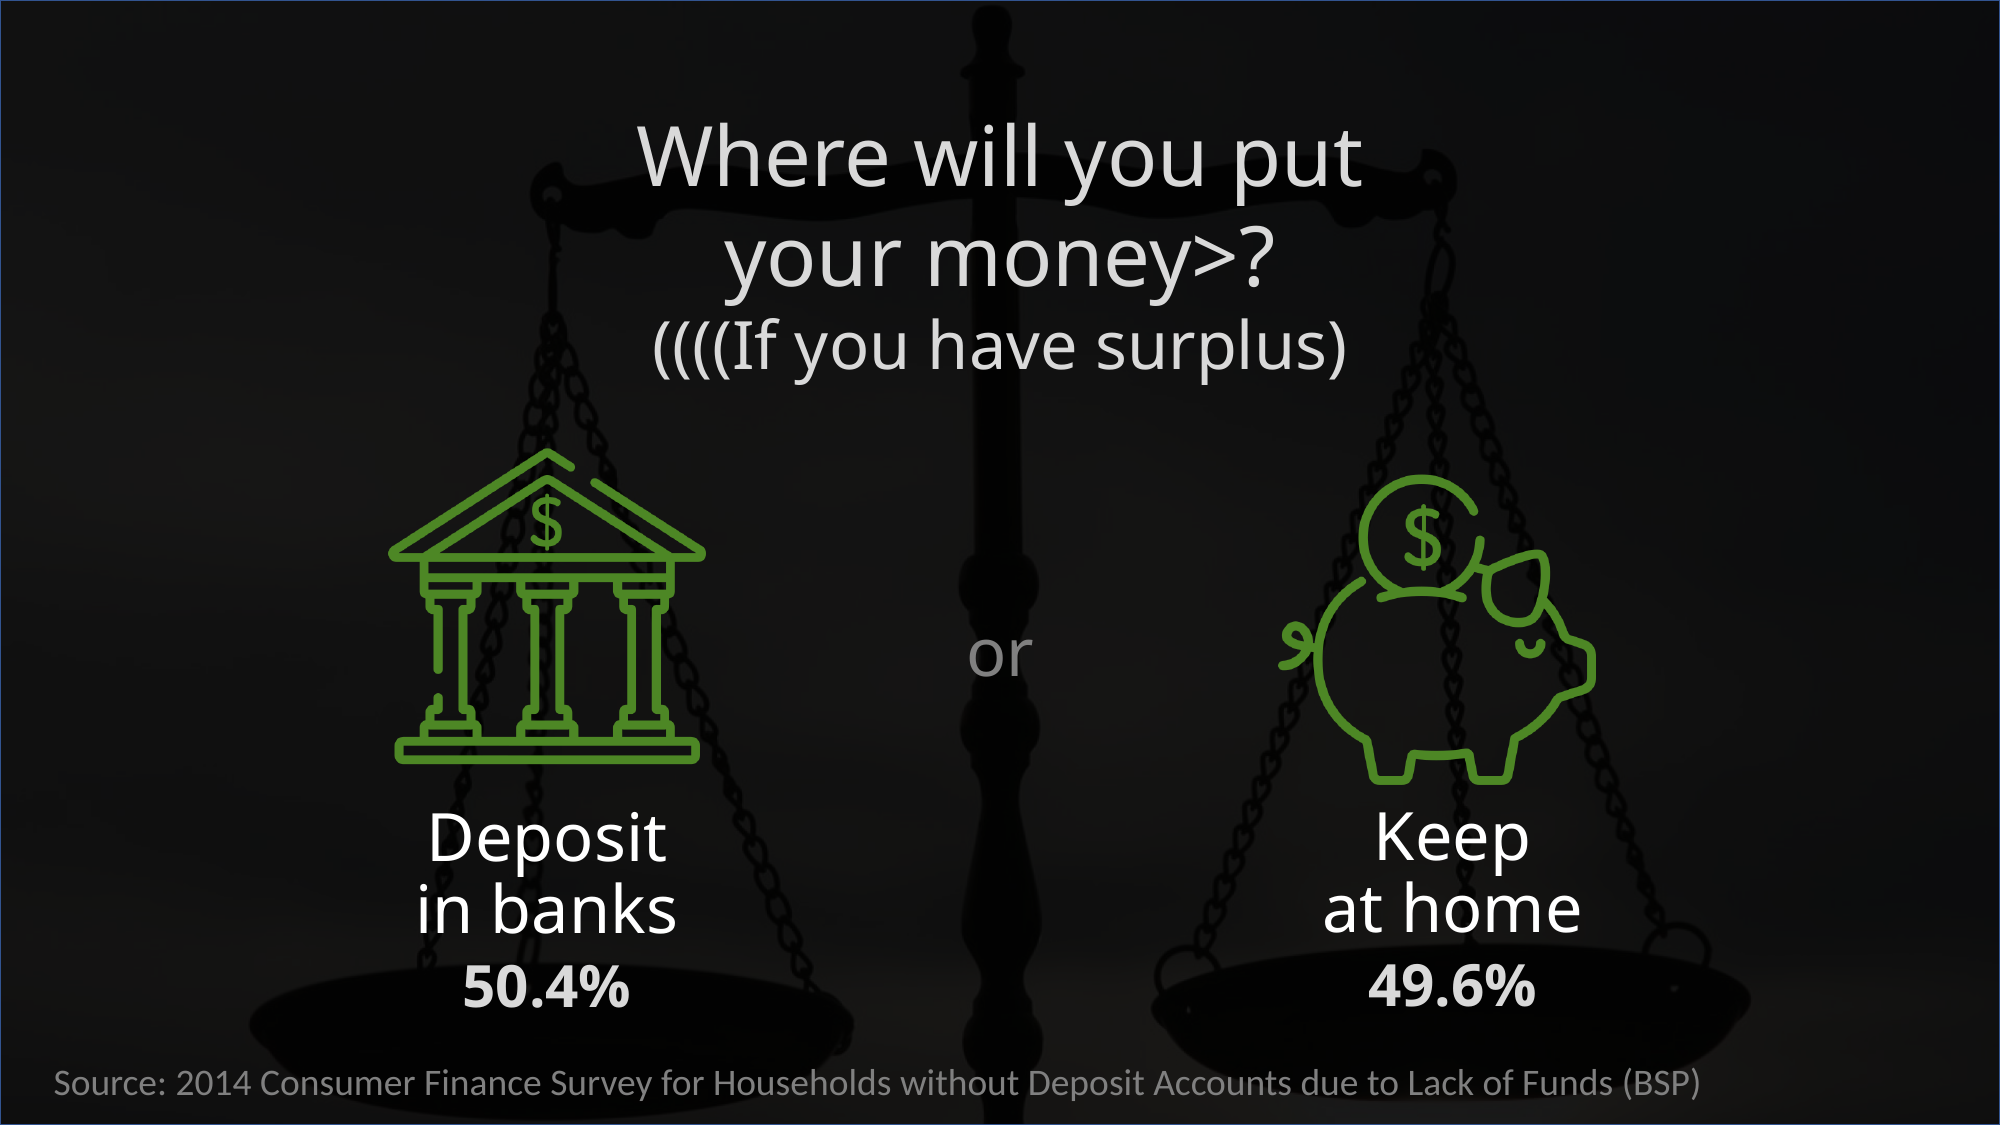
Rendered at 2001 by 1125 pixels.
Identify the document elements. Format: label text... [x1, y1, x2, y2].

text_box Where will you put your money>? ((((If you have surplus) [115, 95, 1885, 390]
text_box or [713, 565, 1278, 743]
picture [388, 447, 706, 765]
text_box 50.4% [423, 941, 671, 1027]
text_box [0, 0, 2000, 1125]
text_box Source: 2014 Consumer Finance Survey for Households without Deposit Accounts due to Lack of Funds (BSP) [38, 1050, 1719, 1110]
title Deposit in banks [260, 786, 834, 964]
text_box Keep at home [1166, 786, 1740, 964]
picture [1278, 471, 1596, 788]
text_box 49.6% [1329, 940, 1577, 1026]
